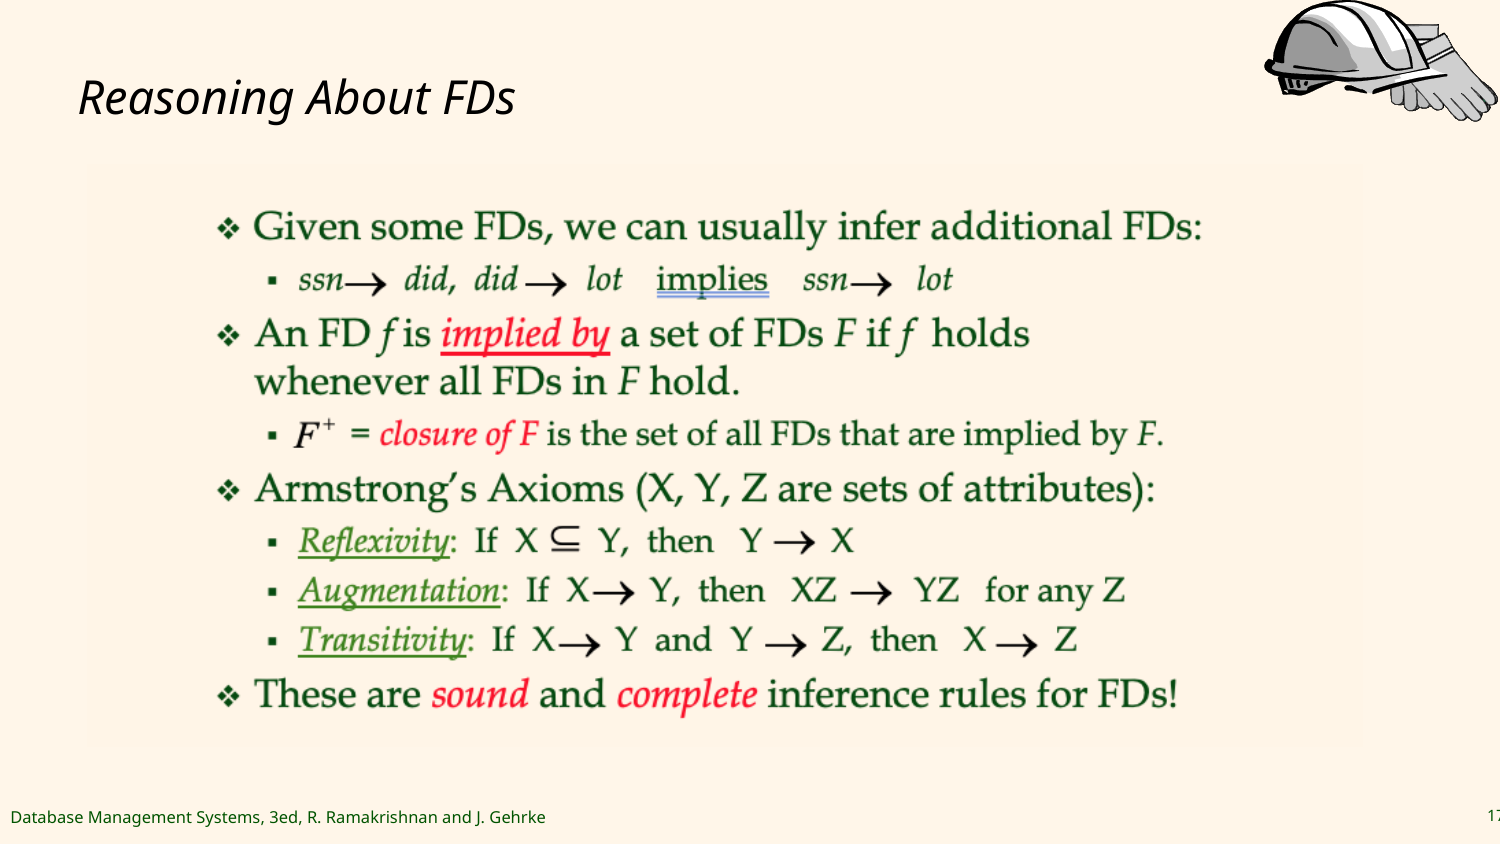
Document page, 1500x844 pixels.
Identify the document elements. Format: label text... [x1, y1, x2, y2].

title Reasoning About FDs [62, 28, 1338, 164]
picture [87, 164, 1363, 747]
